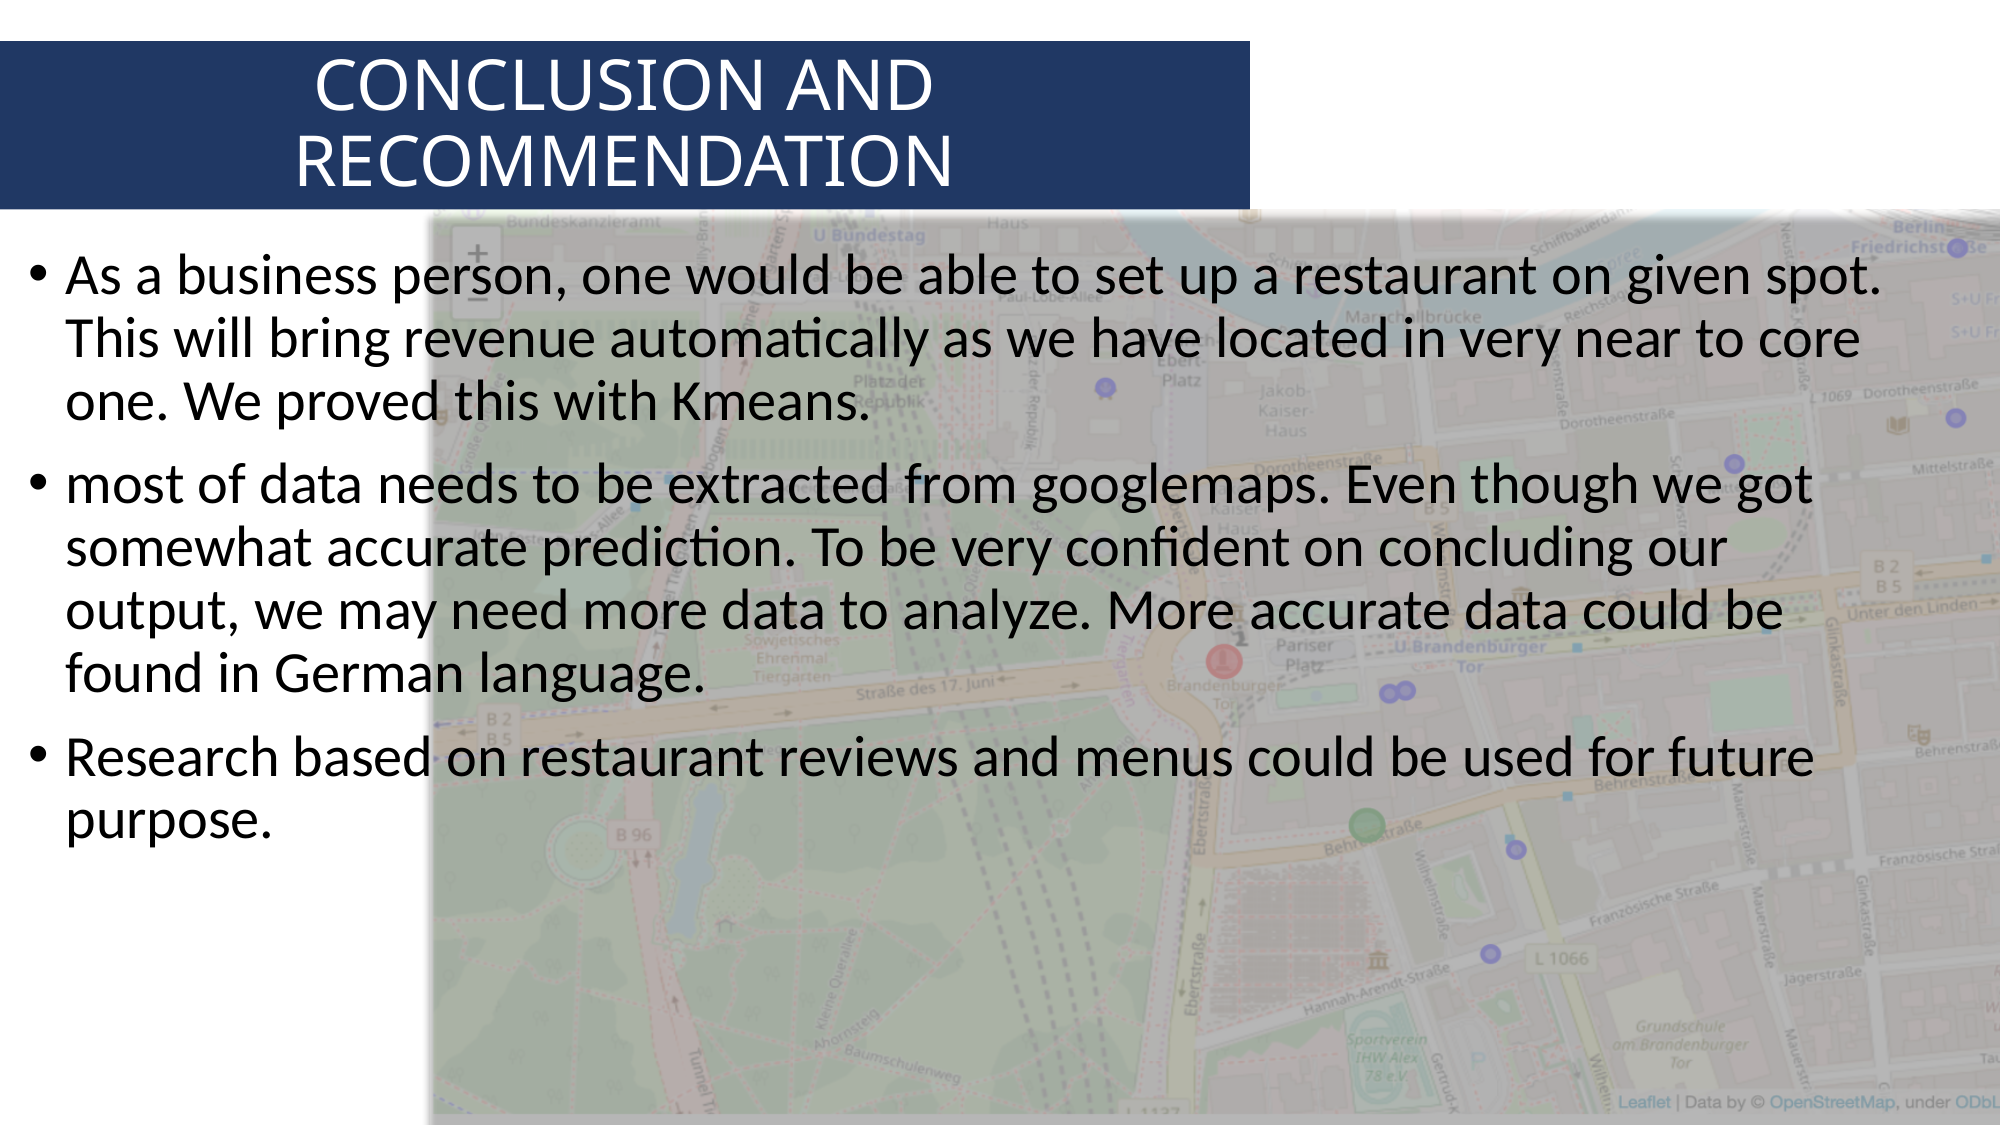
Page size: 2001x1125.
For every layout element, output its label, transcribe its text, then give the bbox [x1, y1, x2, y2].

list As a business person, one would be able to set up a restaurant on given spot. This will bring revenue automatically as we have located in very near to core one. We proved this with Kmeans. most of data needs to be extracted from googlemaps. Even though we got somewhat accurate prediction. To be very confident on concluding our output, we may need more data to analyze. More accurate data could be found in German language. Research based on restaurant reviews and menus could be used for future purpose. [13, 236, 430, 1041]
title Conclusion and recommendation [0, 41, 1250, 210]
picture [430, 209, 2000, 1125]
